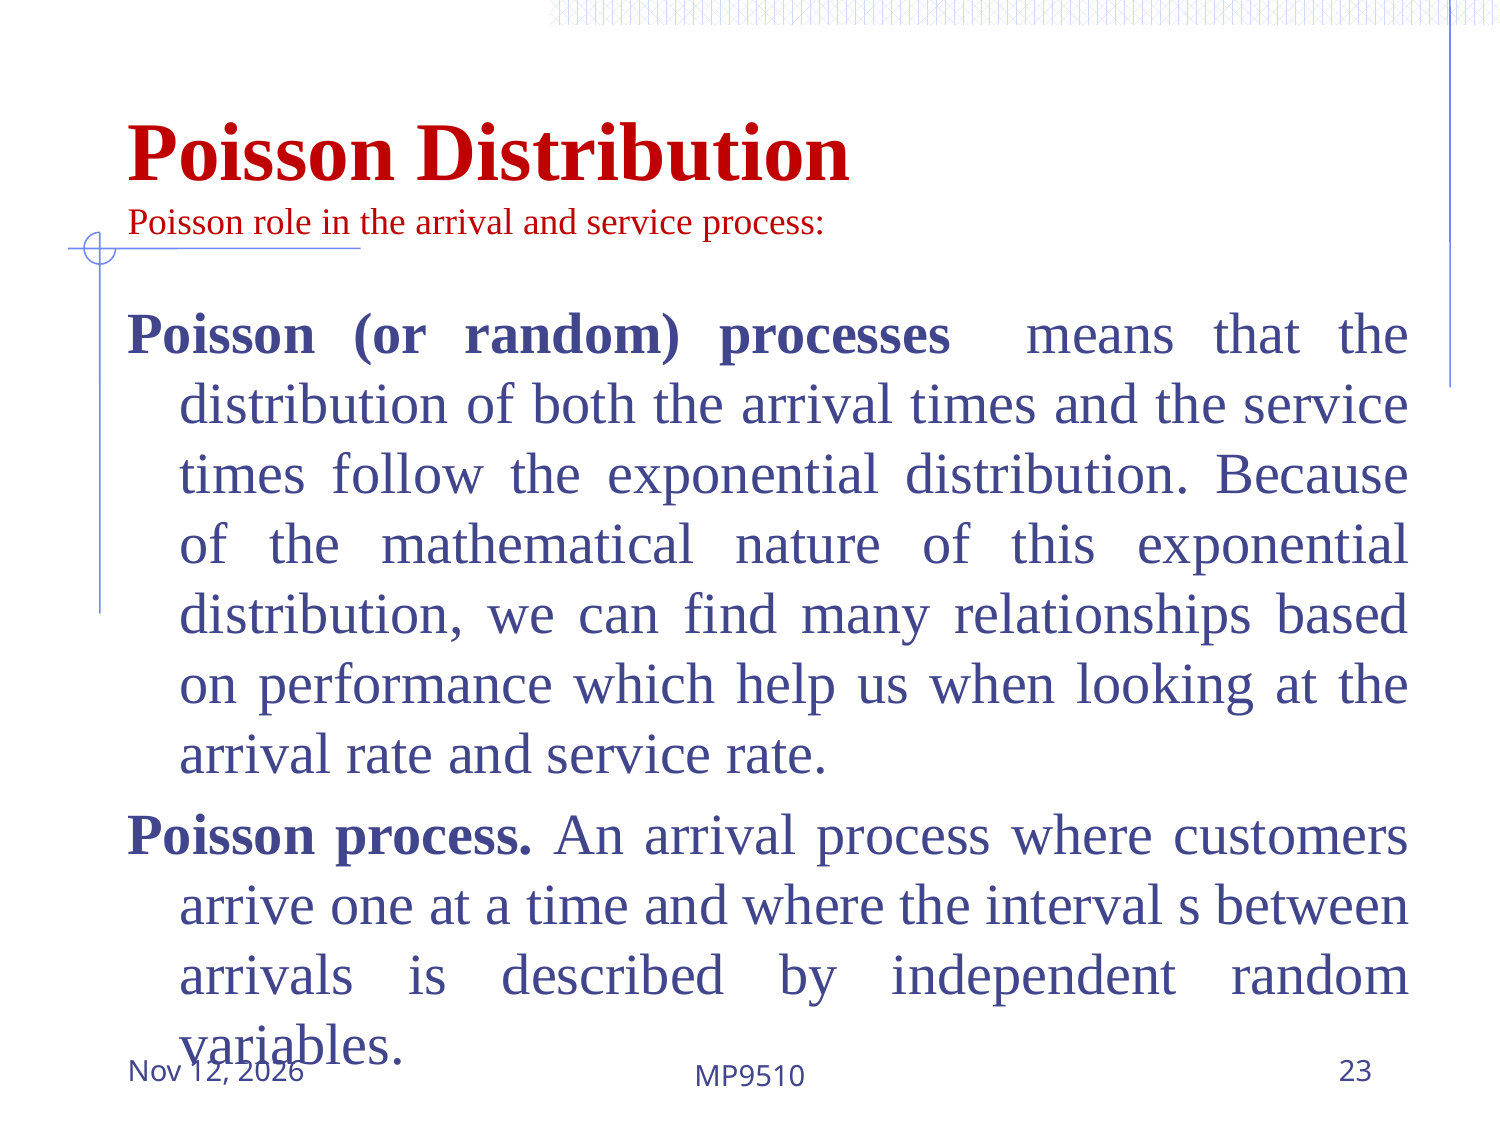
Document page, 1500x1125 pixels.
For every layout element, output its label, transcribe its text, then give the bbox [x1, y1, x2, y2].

list Poisson (or random) processes means that the distribution of both the arrival times and the service times follow the exponential distribution. Because of the mathematical nature of this exponential distribution, we can find many relationships based on performance which help us when looking at the arrival rate and service rate. Poisson process. An arrival process where customers arrive one at a time and where the interval s between arrivals is described by independent random variables. [112, 287, 1425, 1025]
slide_number 23 [1074, 1024, 1388, 1101]
slide_number 20-Aug-23 [112, 1024, 426, 1101]
title Poisson Distribution Poisson role in the arrival and service process: [112, 162, 1463, 350]
footer MP9510 [512, 1024, 988, 1101]
